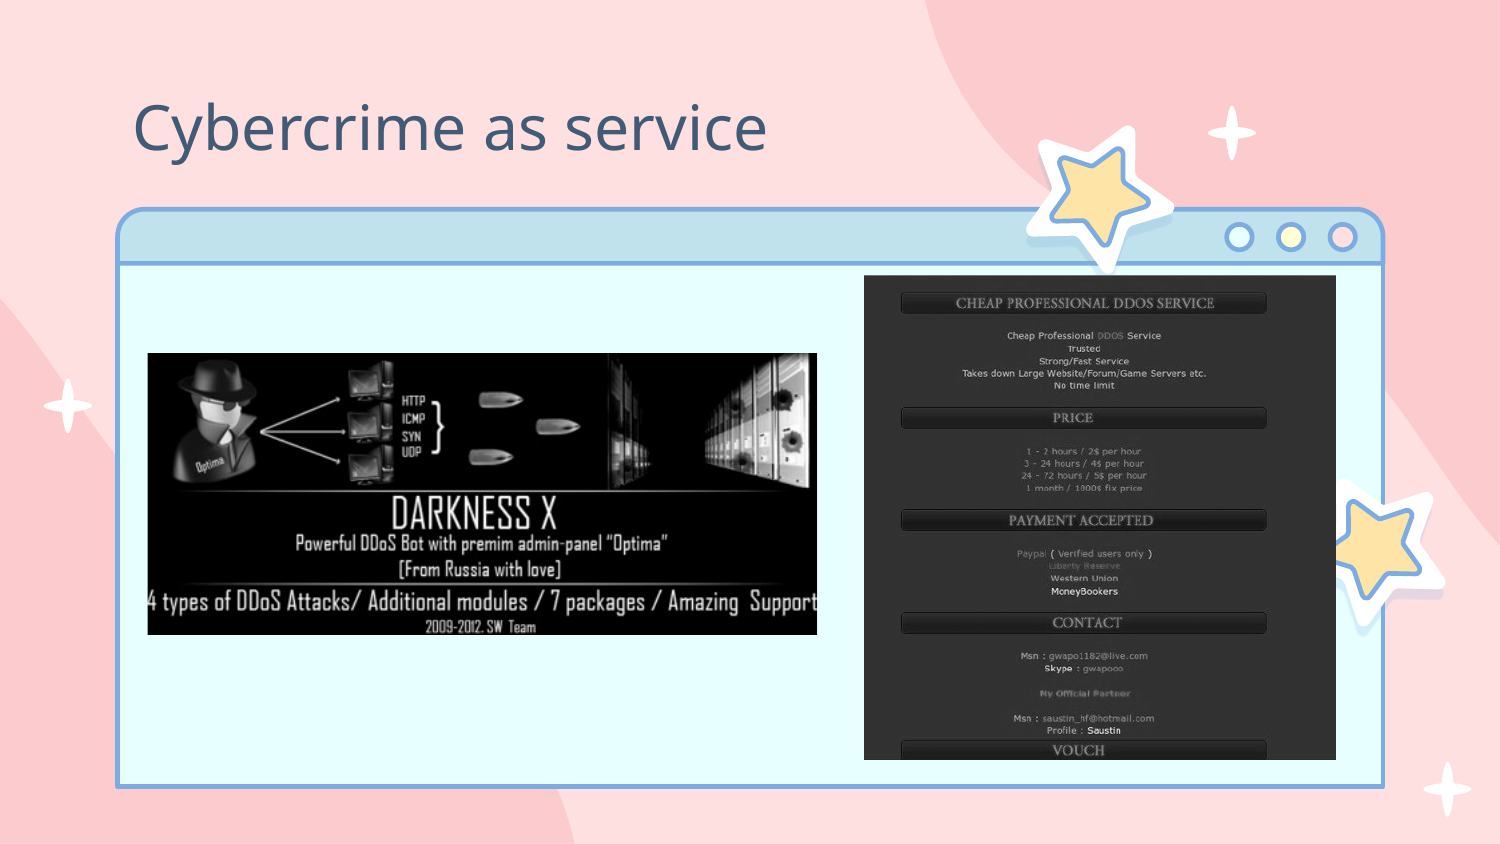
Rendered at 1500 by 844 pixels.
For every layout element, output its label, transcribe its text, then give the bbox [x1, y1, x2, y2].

picture [864, 275, 1336, 760]
title Cybercrime as service [116, 72, 1023, 167]
picture [147, 353, 818, 636]
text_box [1341, 448, 1471, 643]
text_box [1000, 95, 1200, 273]
text_box [1207, 105, 1256, 161]
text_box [117, 208, 1384, 787]
